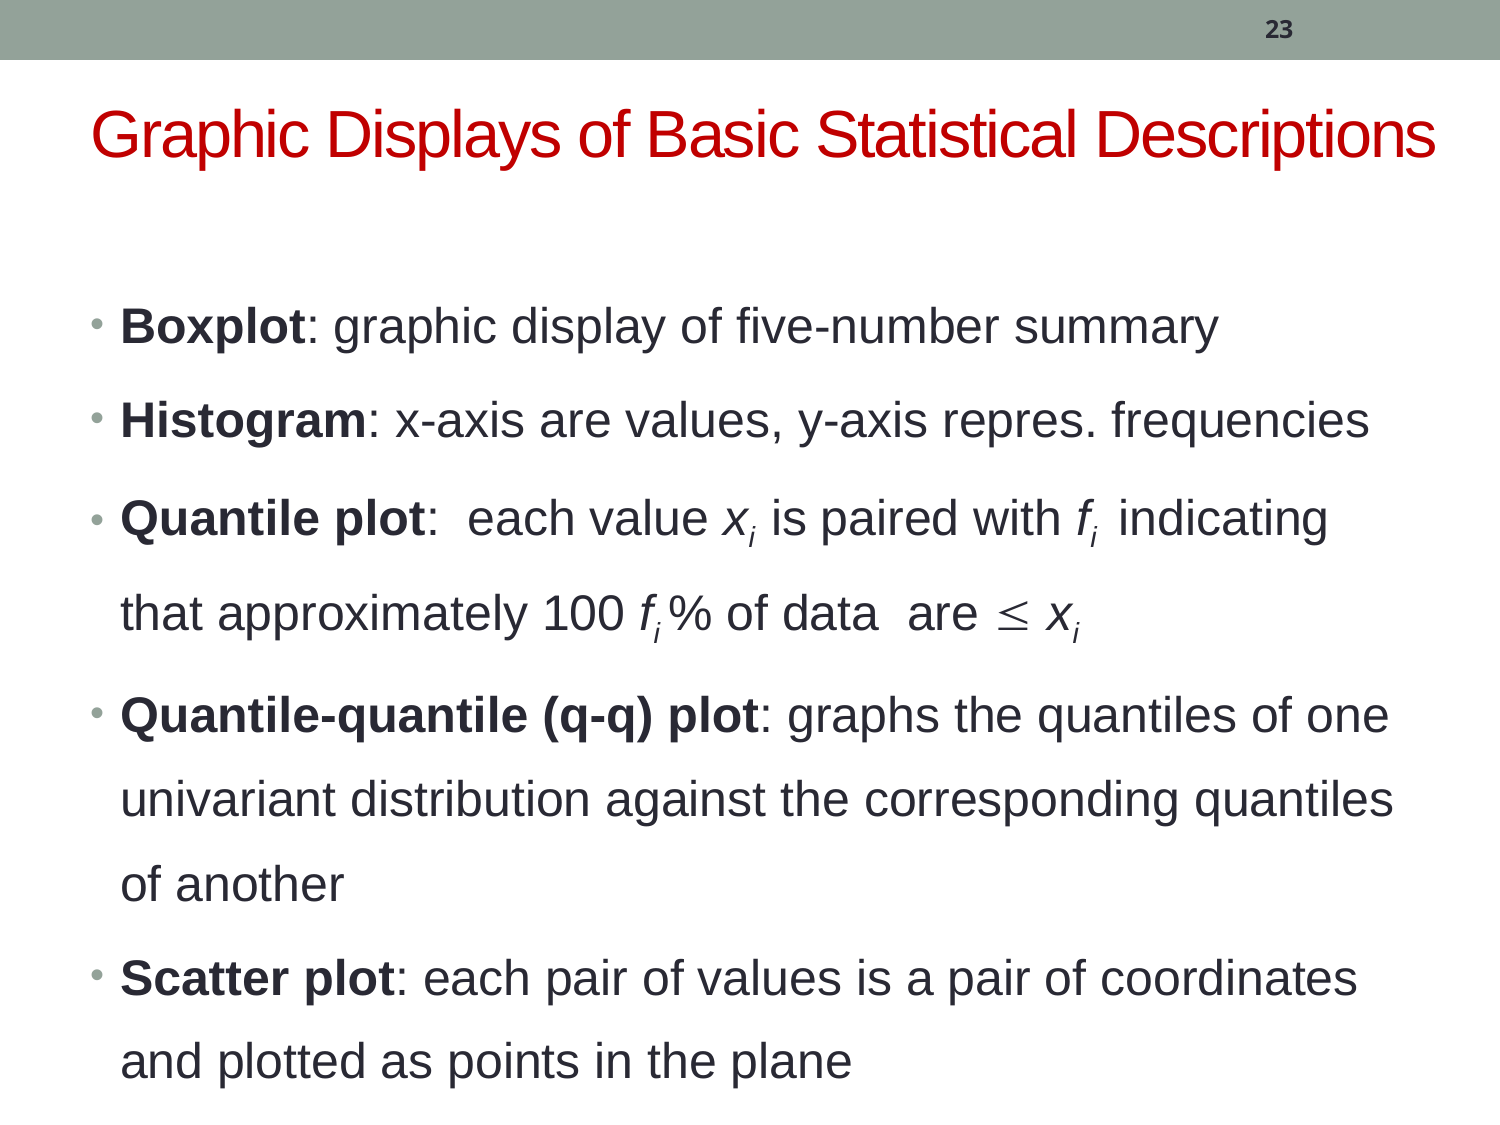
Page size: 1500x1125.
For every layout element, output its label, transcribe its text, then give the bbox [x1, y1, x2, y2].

title Graphic Displays of Basic Statistical Descriptions [75, 37, 1500, 225]
list Boxplot: graphic display of five-number summary Histogram: x-axis are values, y-axis repres. frequencies Quantile plot: each value xi is paired with fi indicating that approximately 100 fi % of data are  xi Quantile-quantile (q-q) plot: graphs the quantiles of one univariant distribution against the corresponding quantiles of another Scatter plot: each pair of values is a pair of coordinates and plotted as points in the plane [75, 262, 1425, 1063]
slide_number 23 [1250, 3, 1425, 37]
